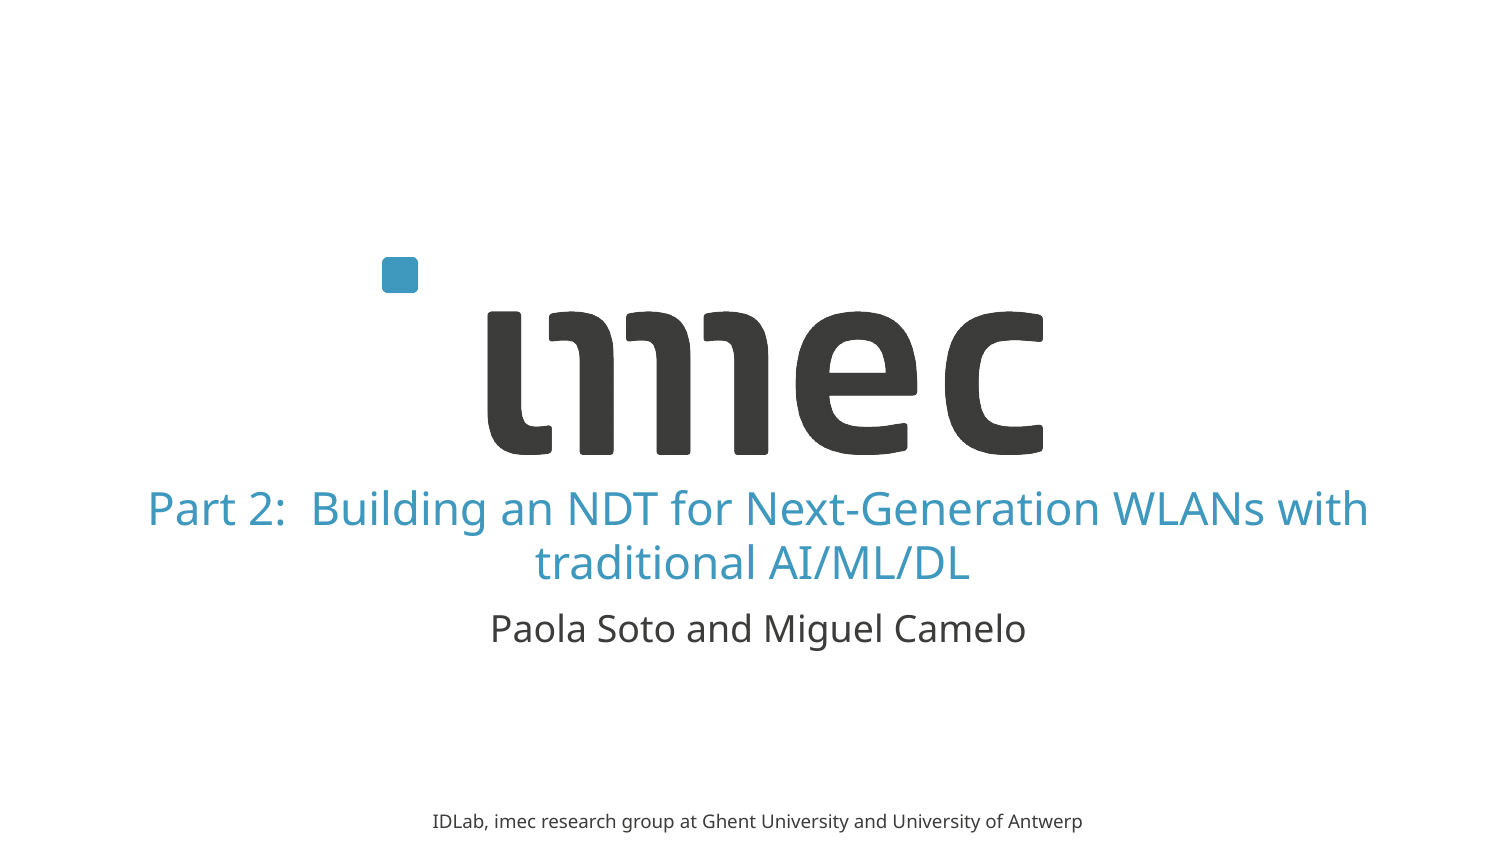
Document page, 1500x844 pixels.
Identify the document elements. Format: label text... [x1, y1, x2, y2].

subtitle Paola Soto and Miguel Camelo [59, 597, 1441, 658]
picture [382, 257, 1043, 455]
title Part 2: Building an NDT for Next-Generation WLANs with traditional AI/ML/DL [59, 470, 1441, 597]
